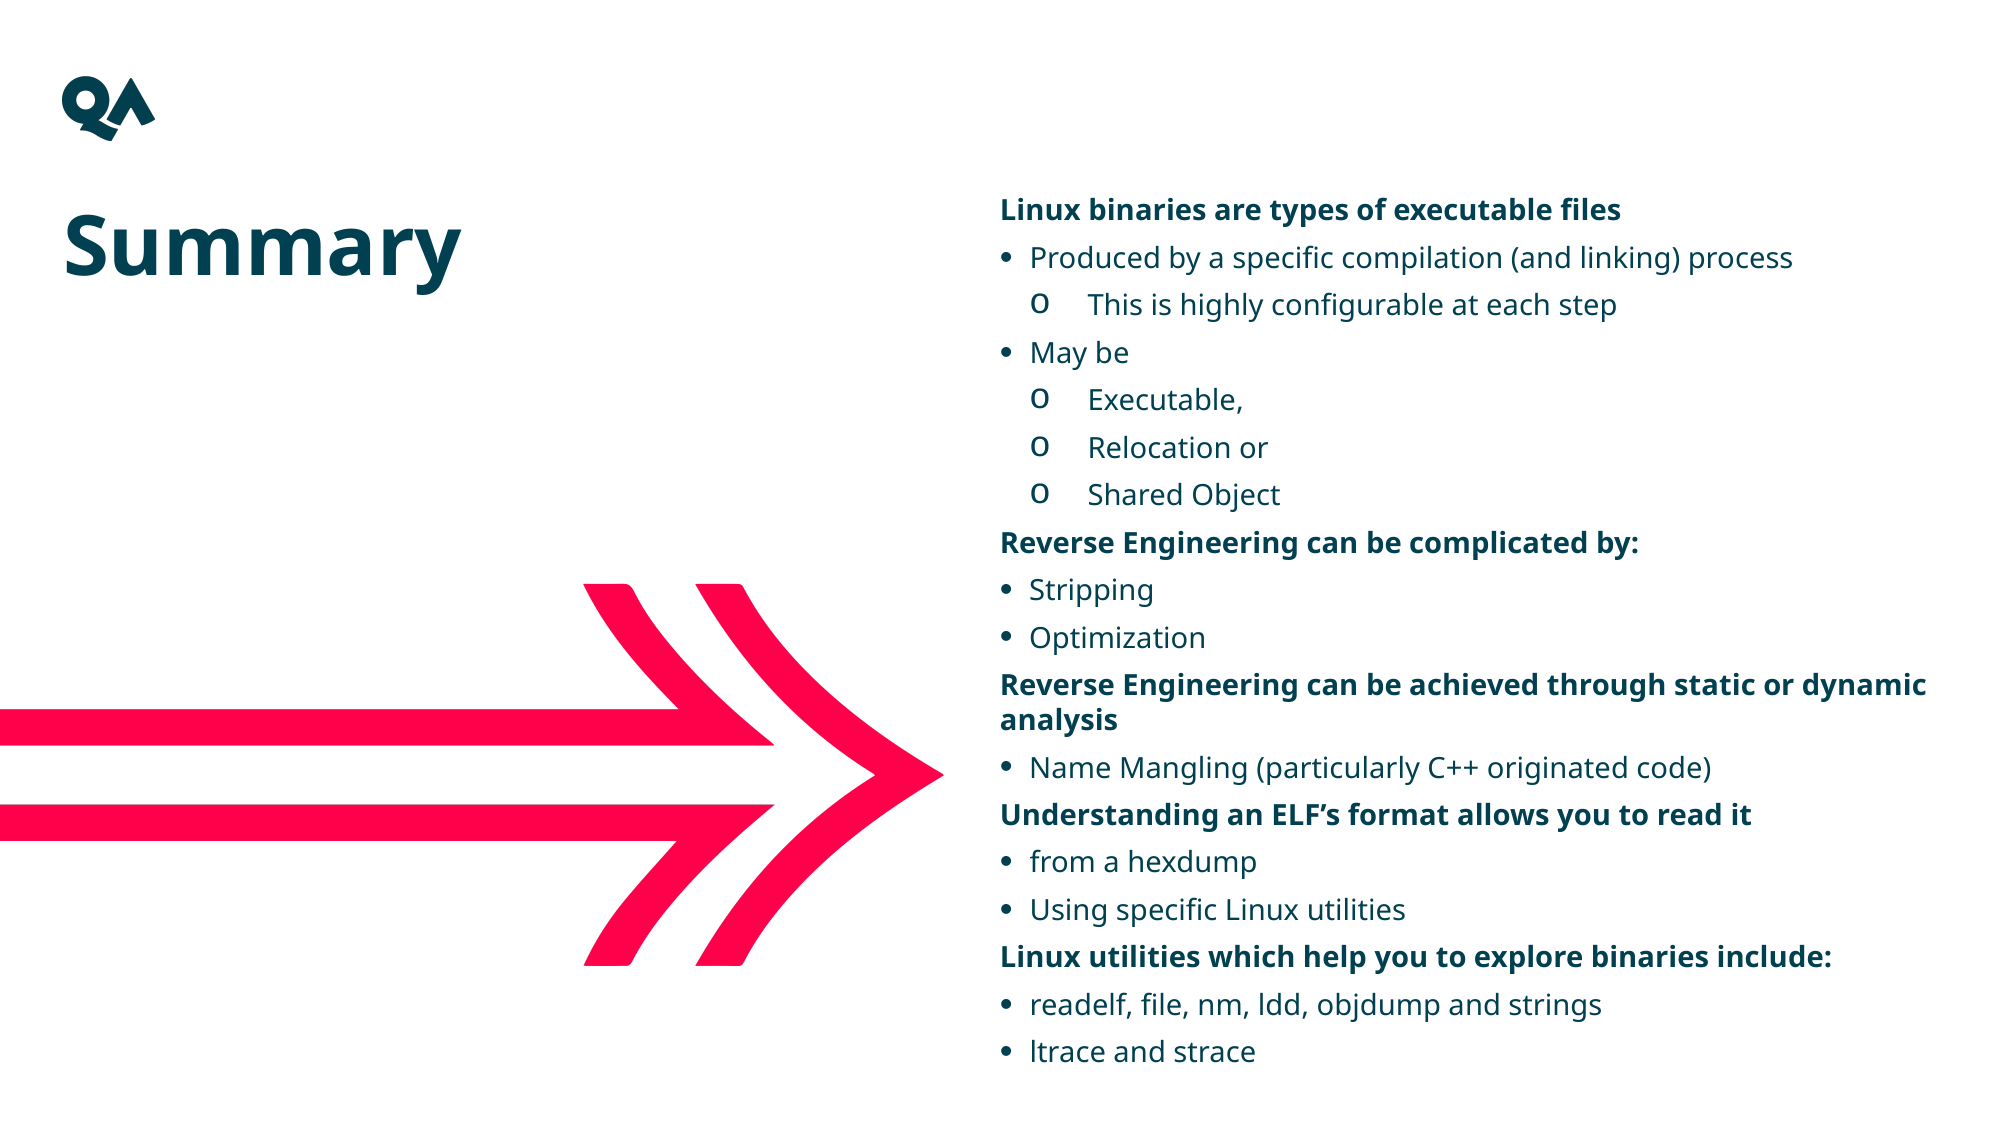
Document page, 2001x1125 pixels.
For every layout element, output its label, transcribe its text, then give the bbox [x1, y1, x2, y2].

picture [44, 61, 173, 153]
list Linux binaries are types of executable files Produced by a specific compilation (and linking) process This is highly configurable at each step May be Executable, Relocation or Shared Object Reverse Engineering can be complicated by: Stripping Optimization Reverse Engineering can be achieved through static or dynamic analysis Name Mangling (particularly C++ originated code) Understanding an ELF’s format allows you to read it from a hexdump Using specific Linux utilities Linux utilities which help you to explore binaries include: readelf, file, nm, ldd, objdump and strings ltrace and strace [999, 191, 1943, 1074]
picture [0, 563, 950, 987]
list Summary [63, 203, 670, 526]
